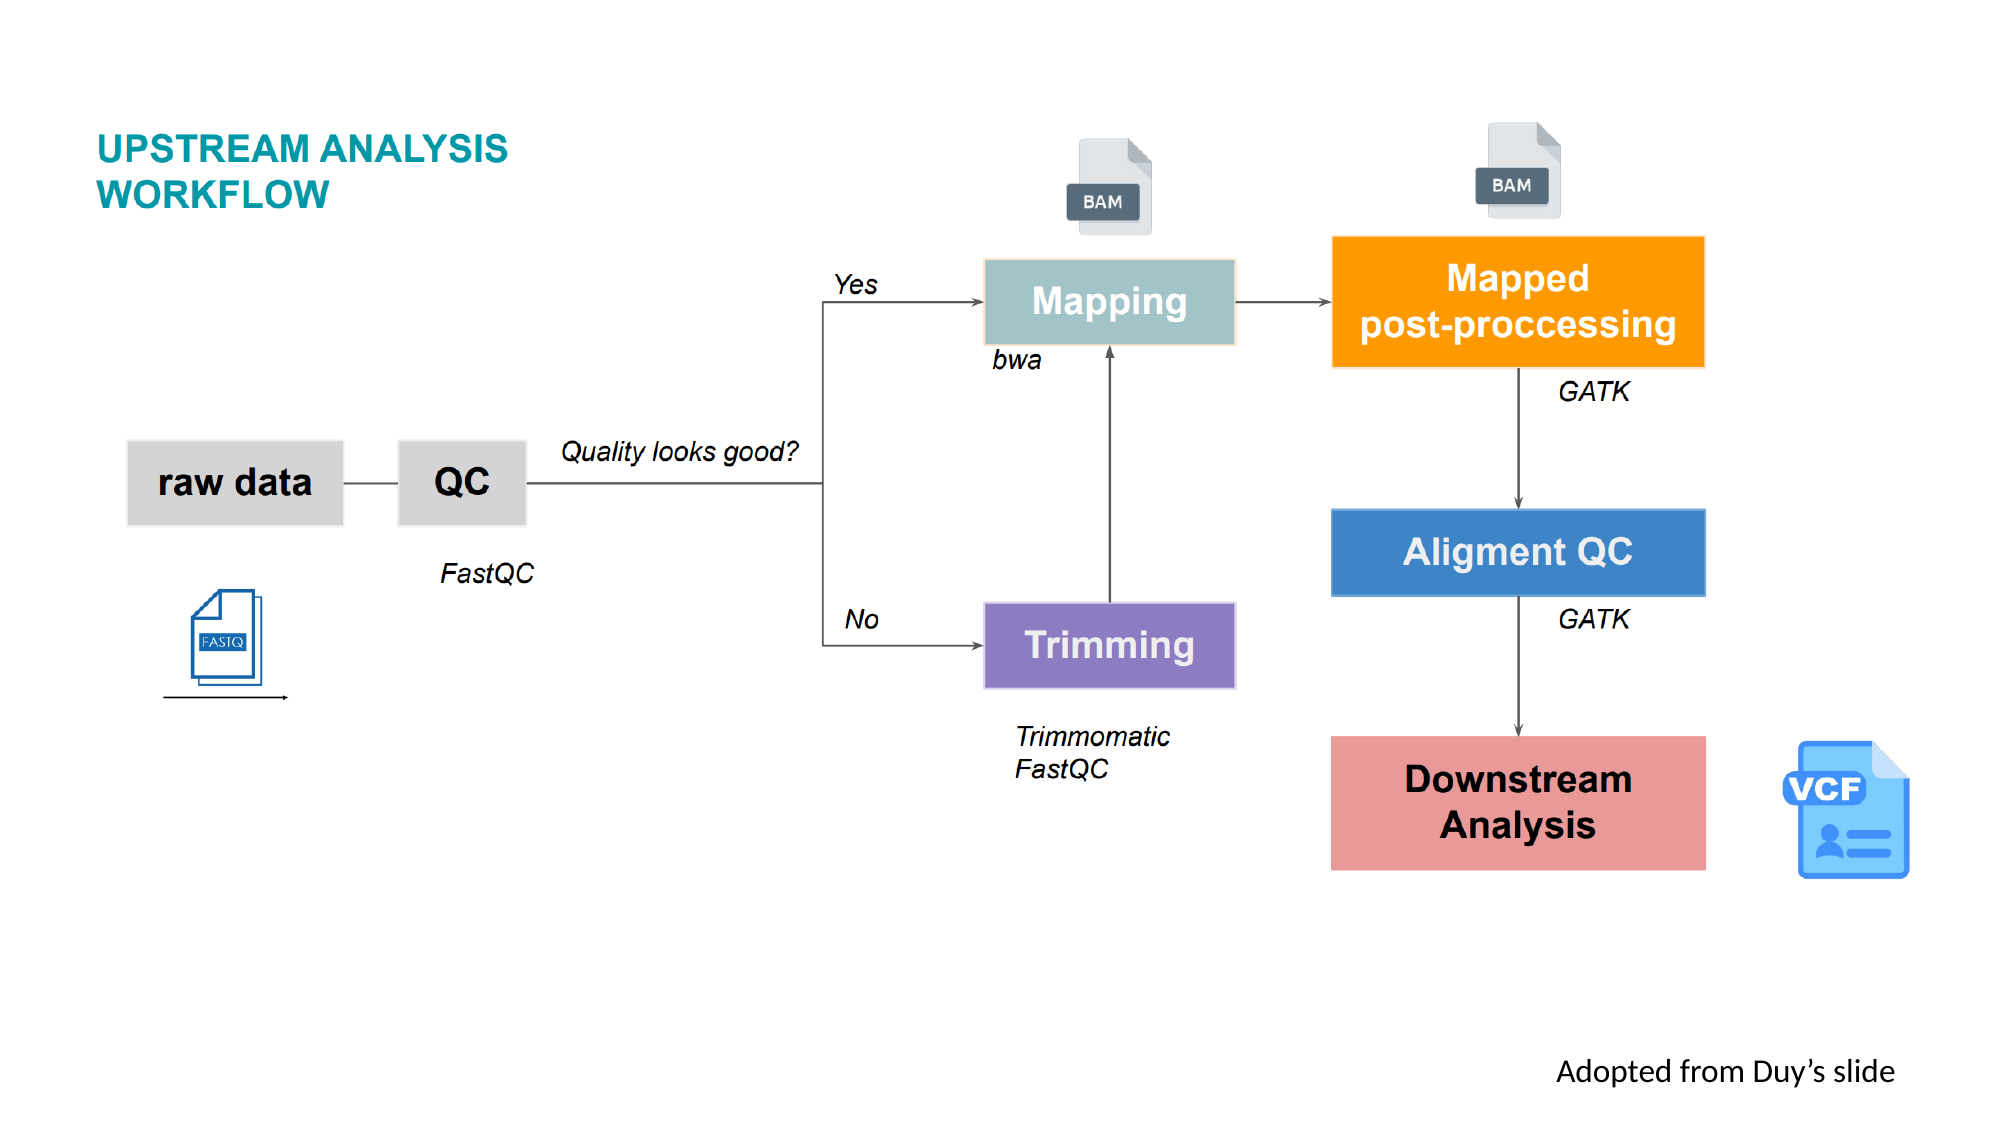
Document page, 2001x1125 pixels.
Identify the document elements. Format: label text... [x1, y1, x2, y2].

text_box Adopted from Duy’s slide [910, 1042, 1911, 1097]
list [69, 87, 1947, 904]
